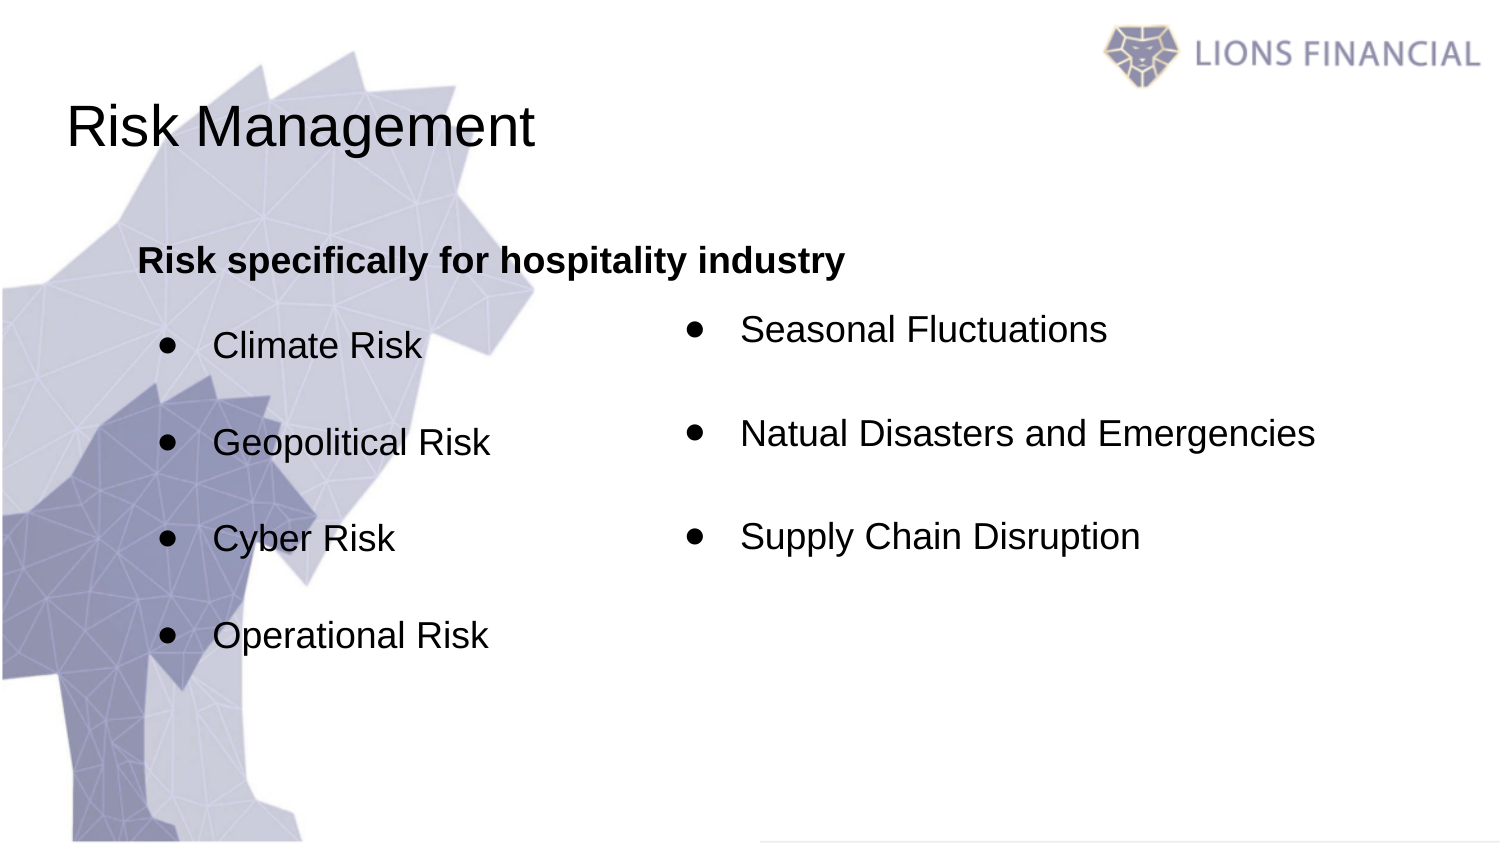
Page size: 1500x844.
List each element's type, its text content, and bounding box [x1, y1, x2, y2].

list Risk specifically for hospitality industry Climate Risk Geopolitical Risk Cyber Risk Operational Risk [122, 214, 863, 775]
picture [0, 0, 1500, 844]
list Seasonal Fluctuations Natual Disasters and Emergencies Supply Chain Disruption [649, 283, 1390, 844]
title Risk Management [51, 72, 1449, 167]
